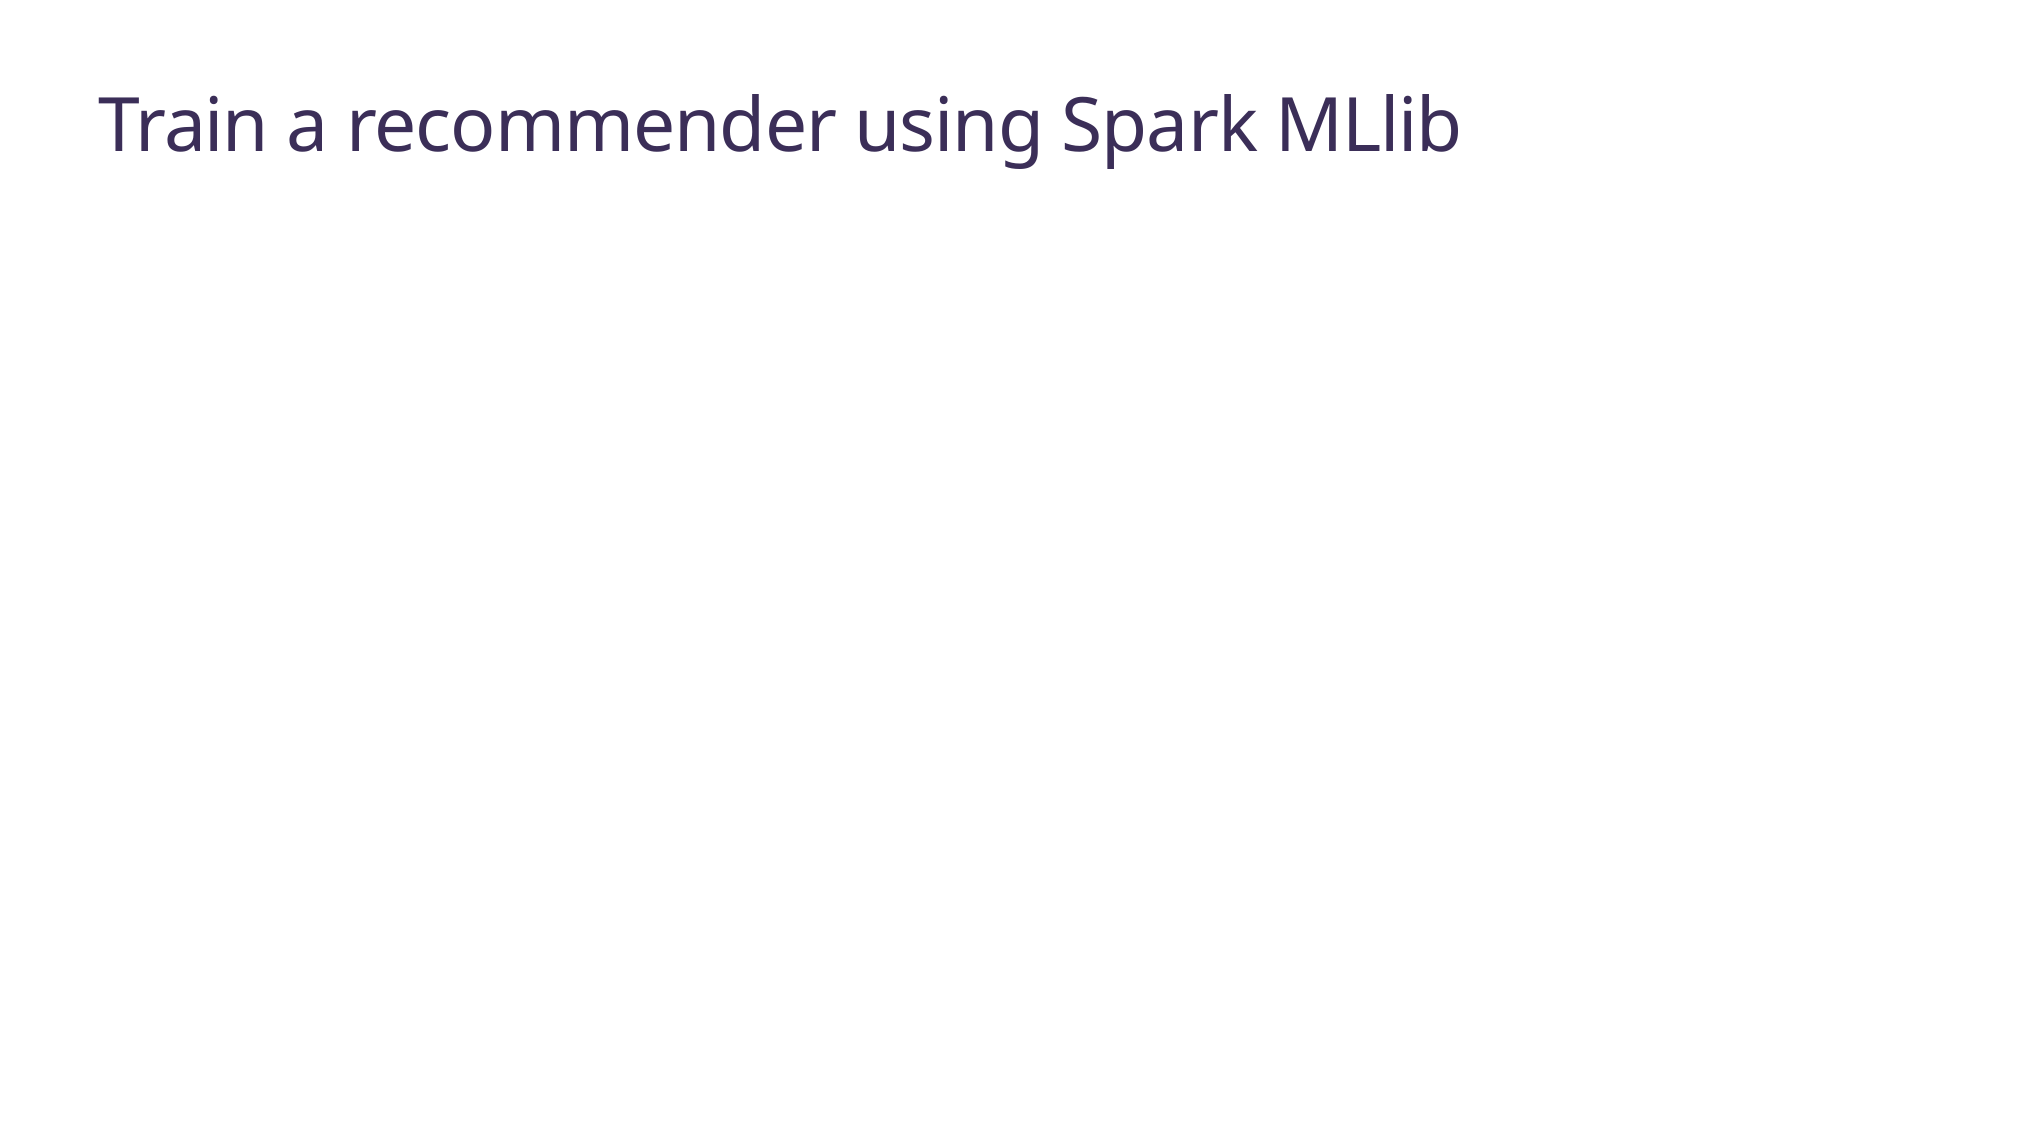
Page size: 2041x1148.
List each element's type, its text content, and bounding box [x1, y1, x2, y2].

title Train a recommender using Spark MLlib [98, 76, 1943, 170]
